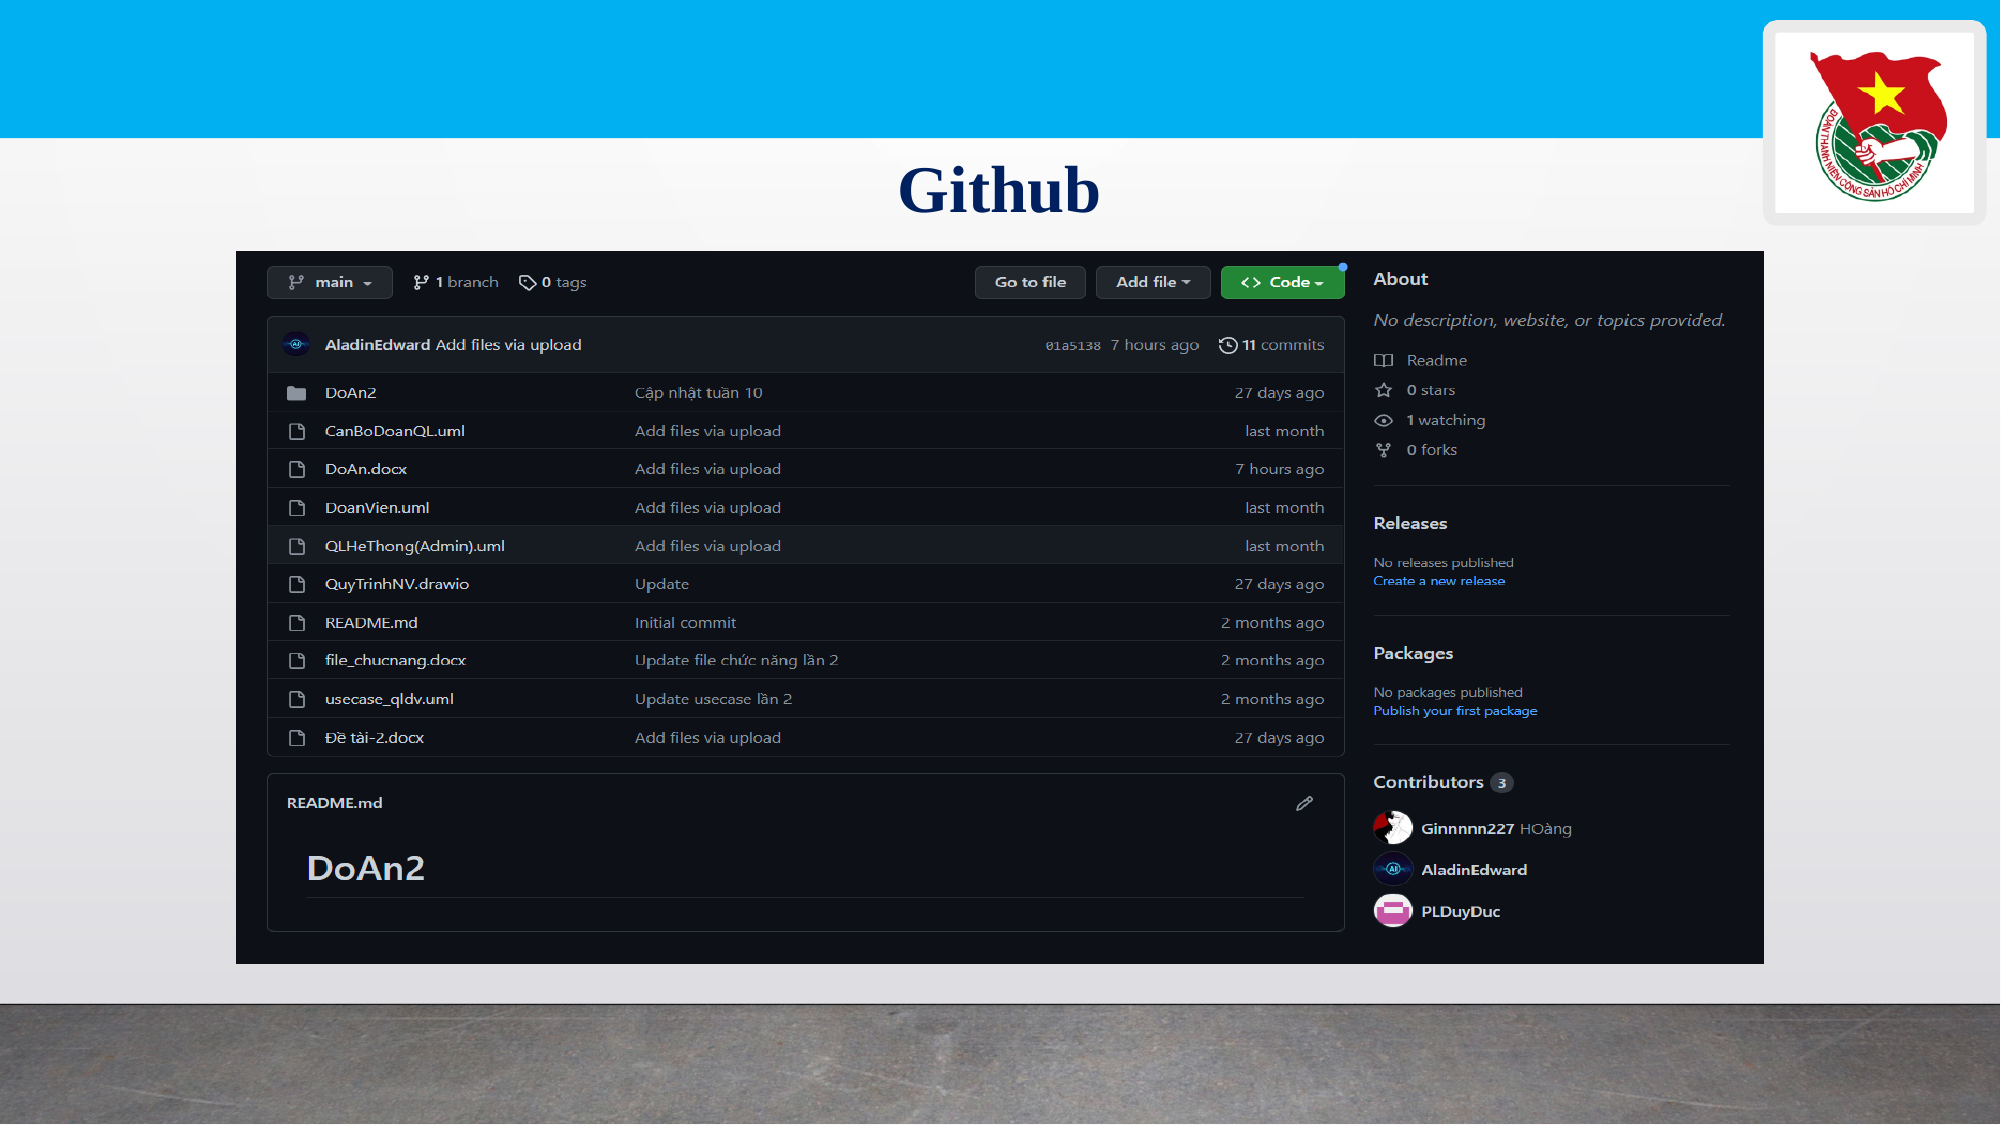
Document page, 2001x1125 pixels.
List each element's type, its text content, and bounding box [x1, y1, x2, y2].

picture [1768, 26, 1981, 220]
picture [235, 251, 1765, 964]
text_box [0, 0, 2000, 139]
picture [0, 1004, 2000, 1124]
text_box Github [883, 138, 1117, 233]
